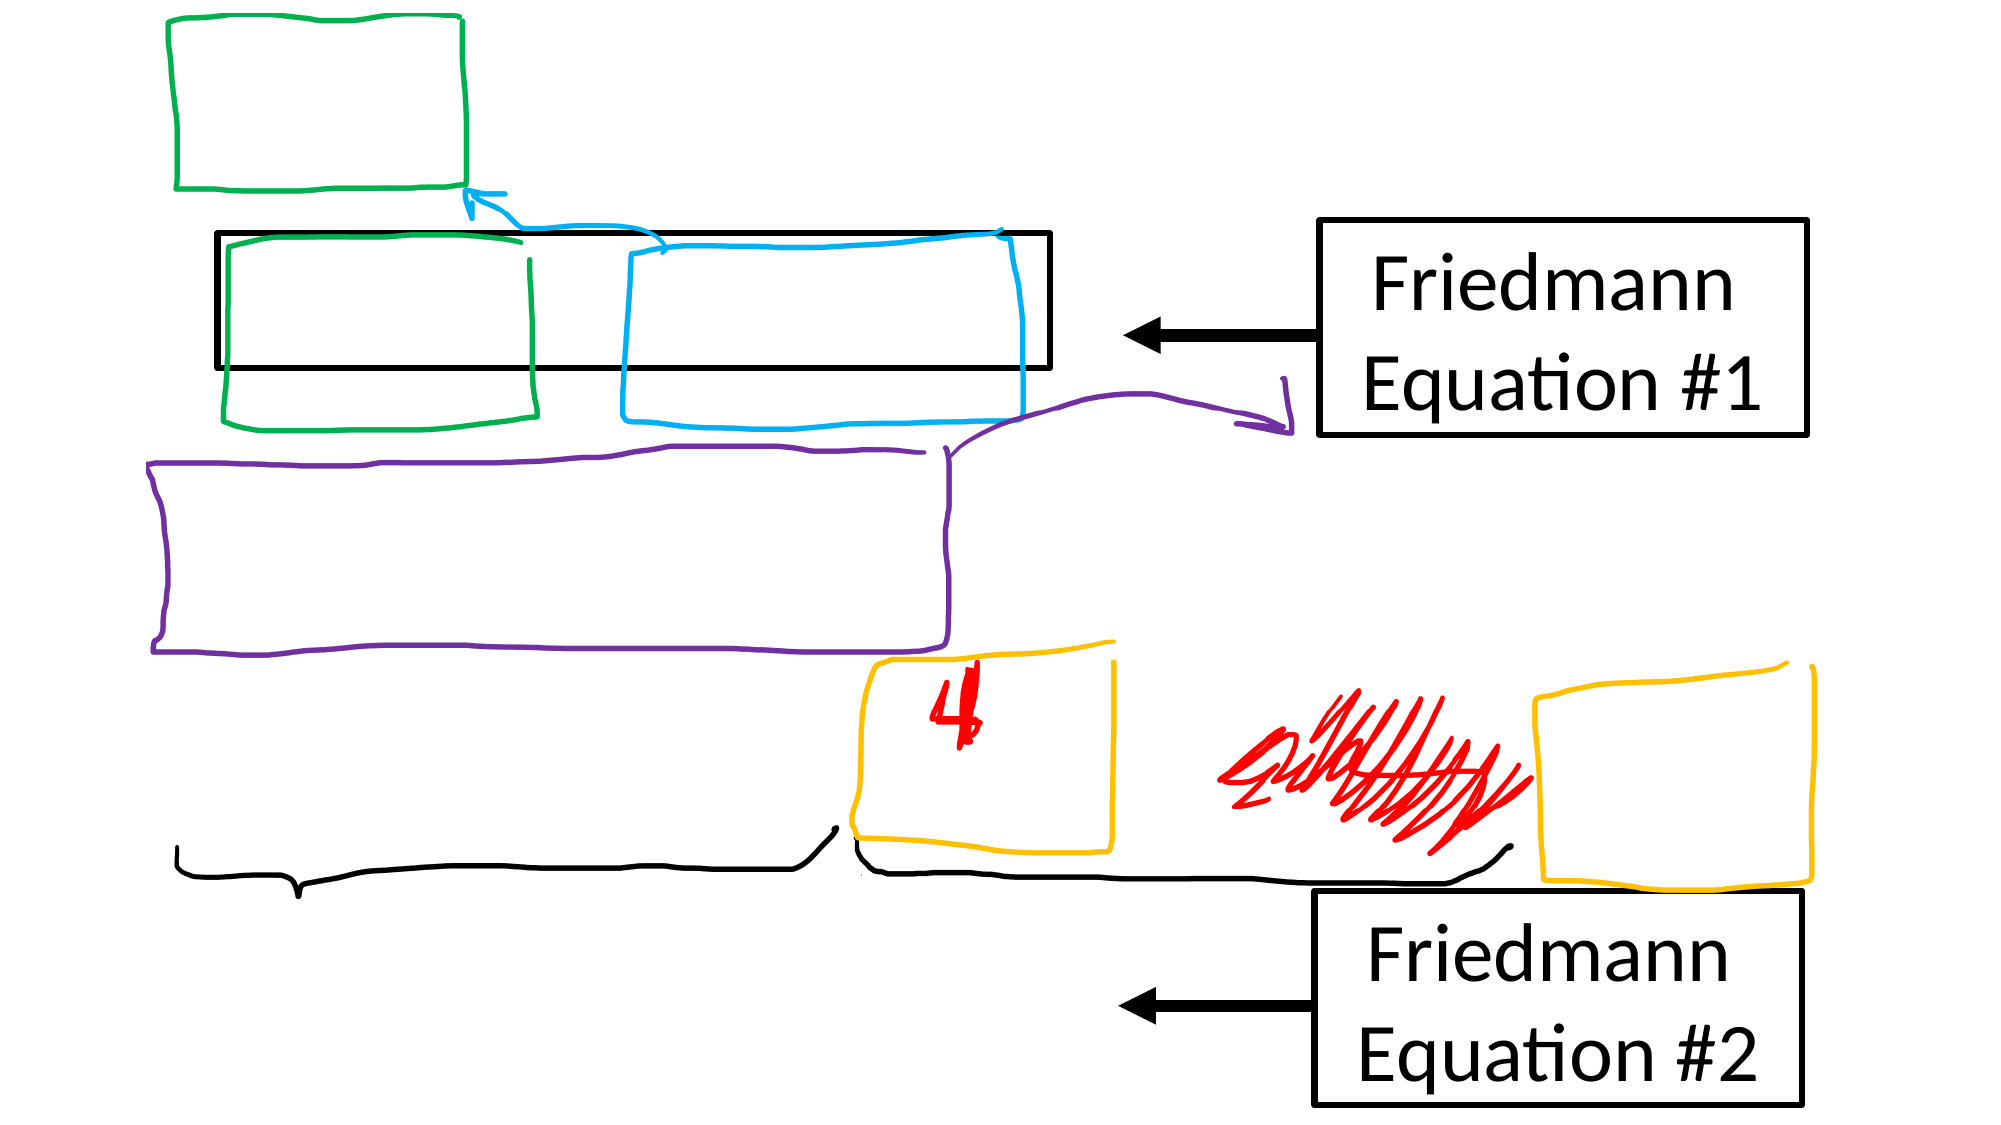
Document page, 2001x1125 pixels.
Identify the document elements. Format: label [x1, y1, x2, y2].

picture [146, 13, 1826, 908]
text_box [217, 220, 1807, 438]
text_box [1118, 890, 1802, 1108]
